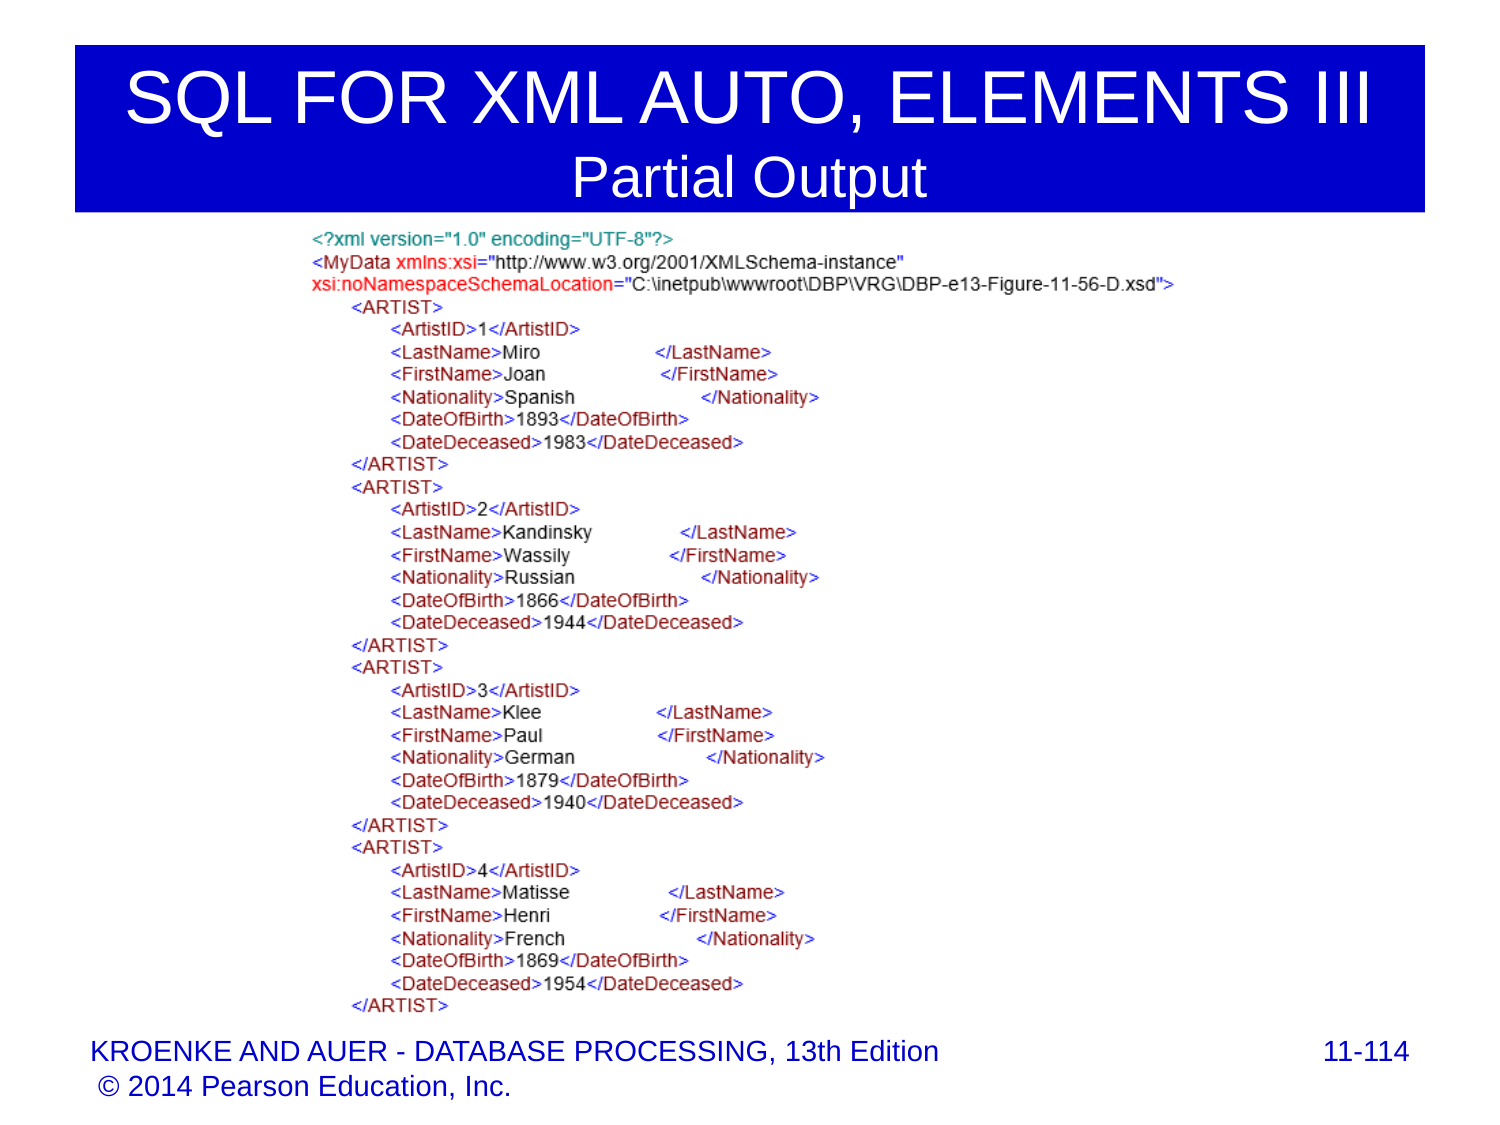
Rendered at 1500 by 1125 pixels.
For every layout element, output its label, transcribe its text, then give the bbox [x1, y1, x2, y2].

footer KROENKE AND AUER - DATABASE PROCESSING, 13th Edition © 2014 Pearson Education, Inc. [74, 1024, 963, 1104]
picture [299, 224, 1201, 1019]
title SQL FOR XML AUTO, ELEMENTS III Partial Output [75, 45, 1425, 213]
slide_number 11-114 [1074, 1024, 1426, 1103]
